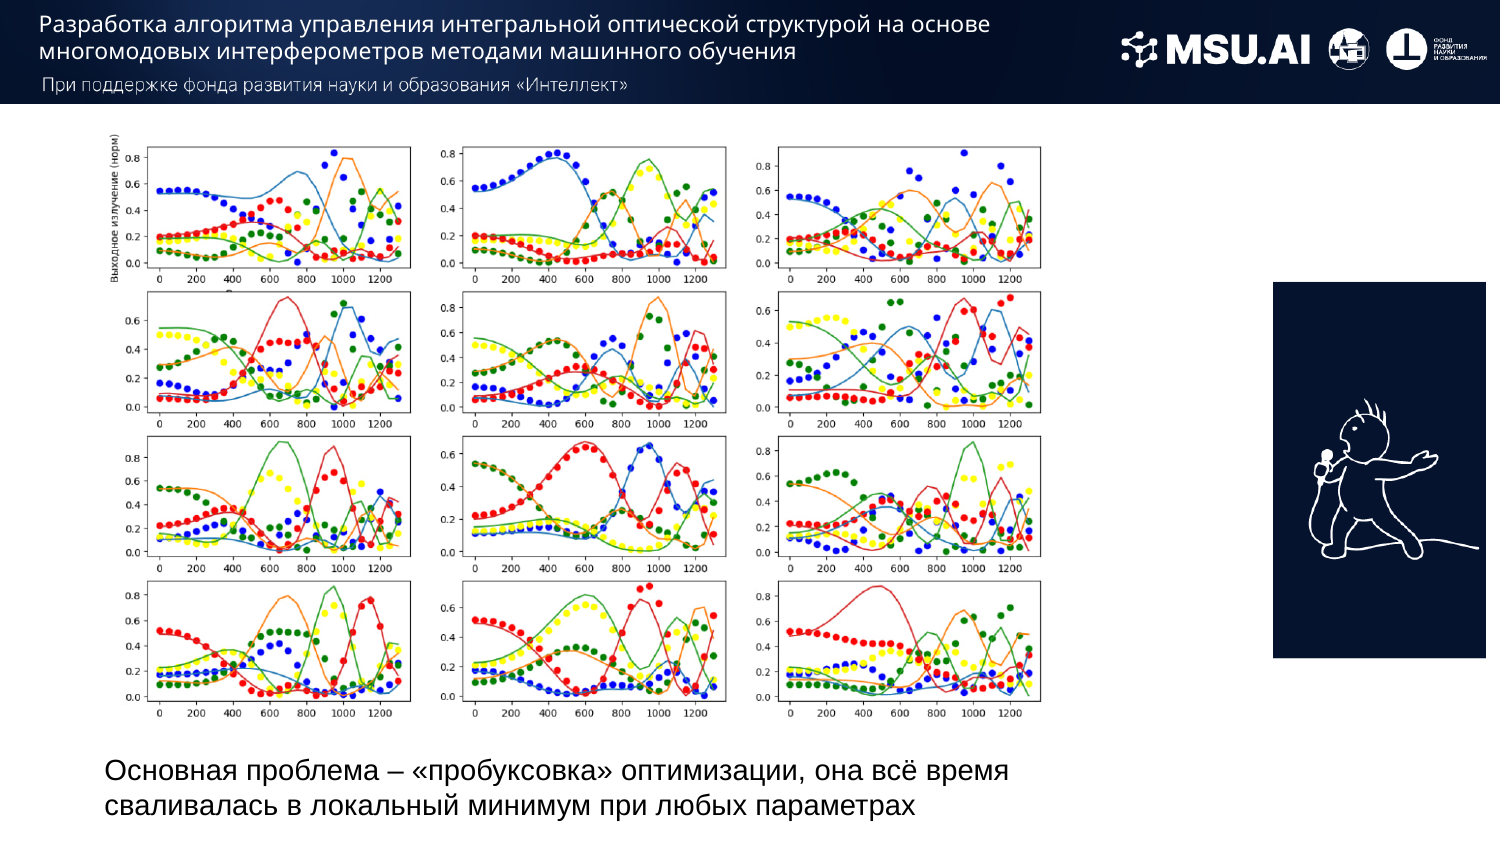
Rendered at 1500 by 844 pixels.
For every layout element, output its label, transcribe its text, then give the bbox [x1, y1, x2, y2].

text_box Основная проблема – «пробуксовка» оптимизации, она всё время сваливалась в локальный минимум при любых параметрах [89, 743, 1188, 829]
text_box Разработка алгоритма управления интегральной оптической структурой на основе многомодовых интерферометров методами машинного обучения [23, 17, 1096, 57]
picture [0, 0, 1500, 844]
